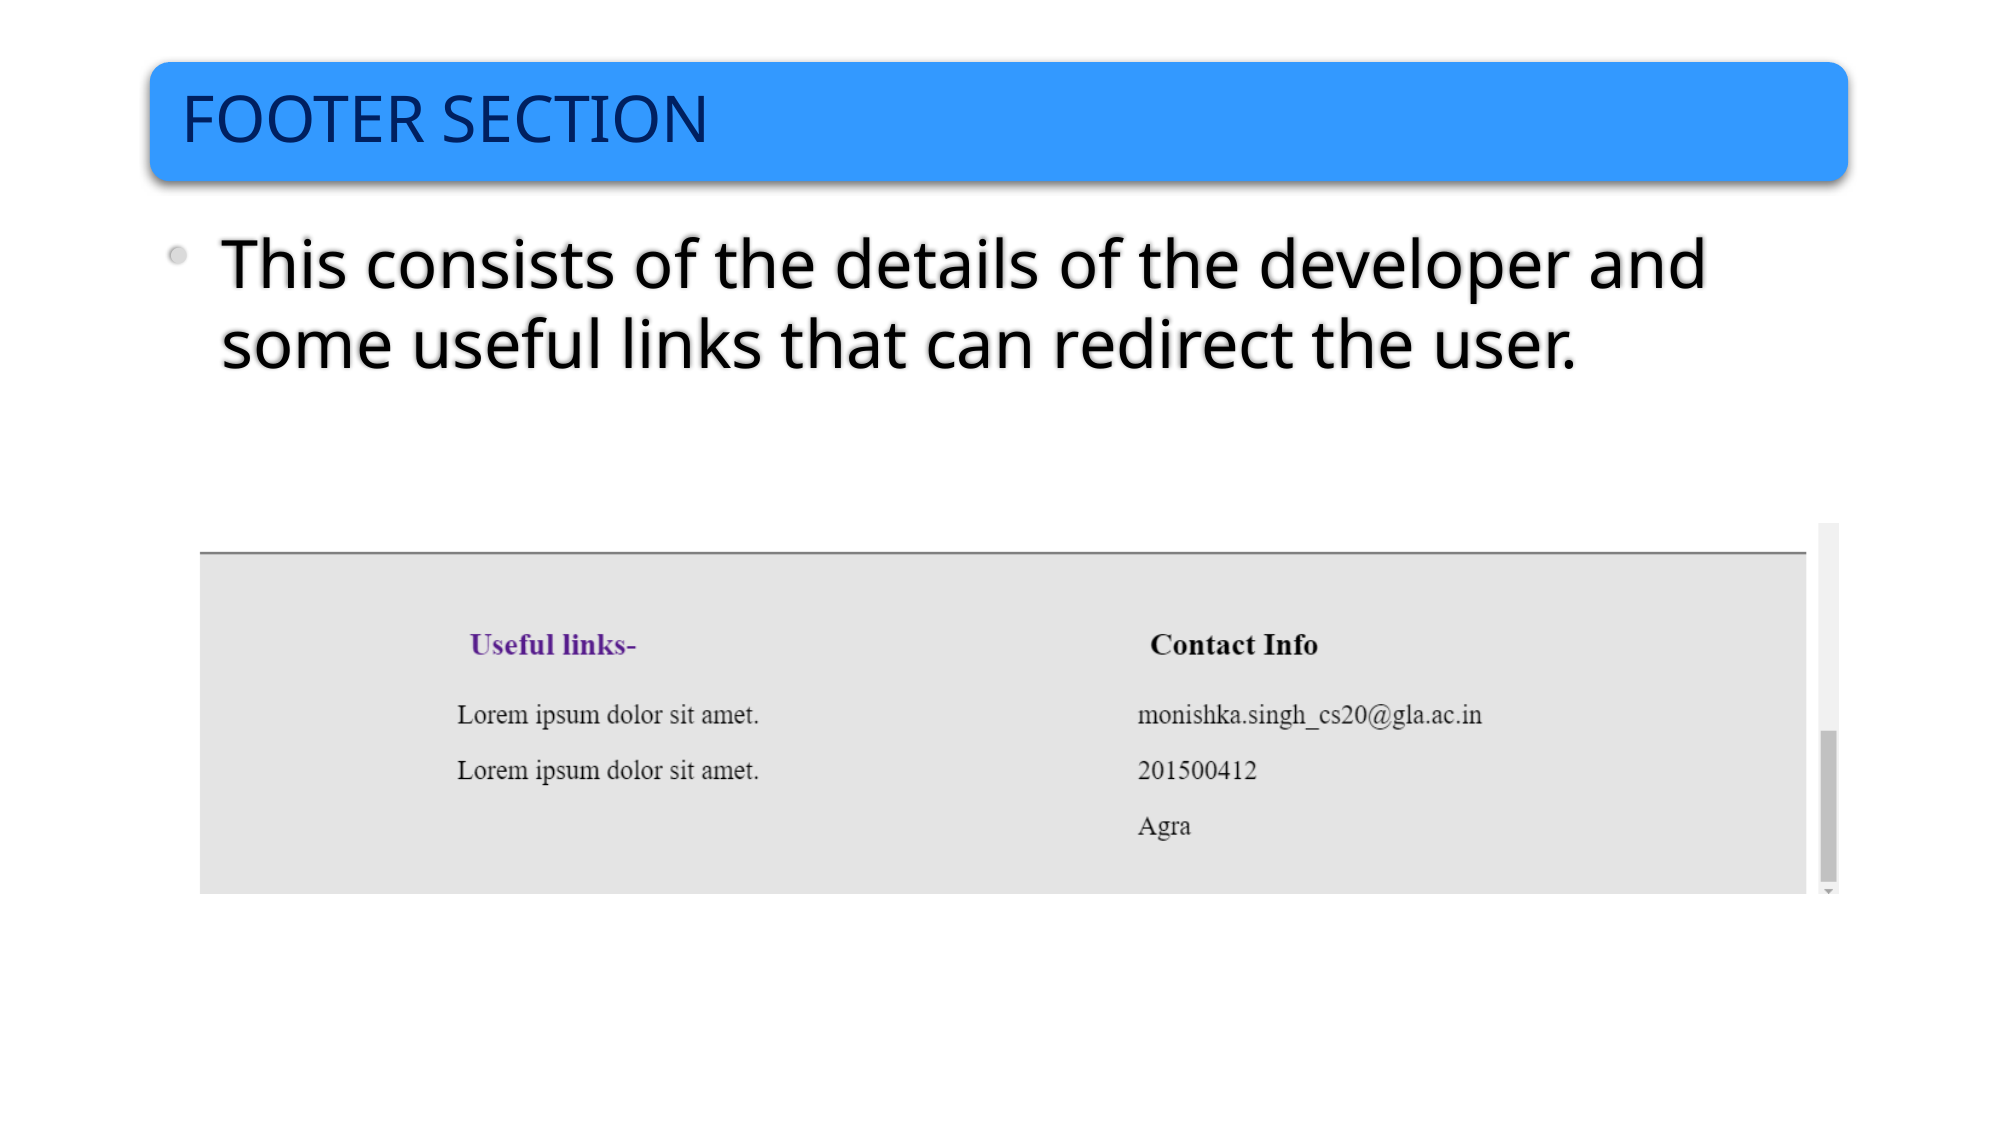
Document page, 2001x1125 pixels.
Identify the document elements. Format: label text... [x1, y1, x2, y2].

picture [188, 522, 1839, 895]
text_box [149, 61, 1849, 183]
list This consists of the details of the developer and some useful links that can redirect the user. [149, 214, 1848, 1099]
